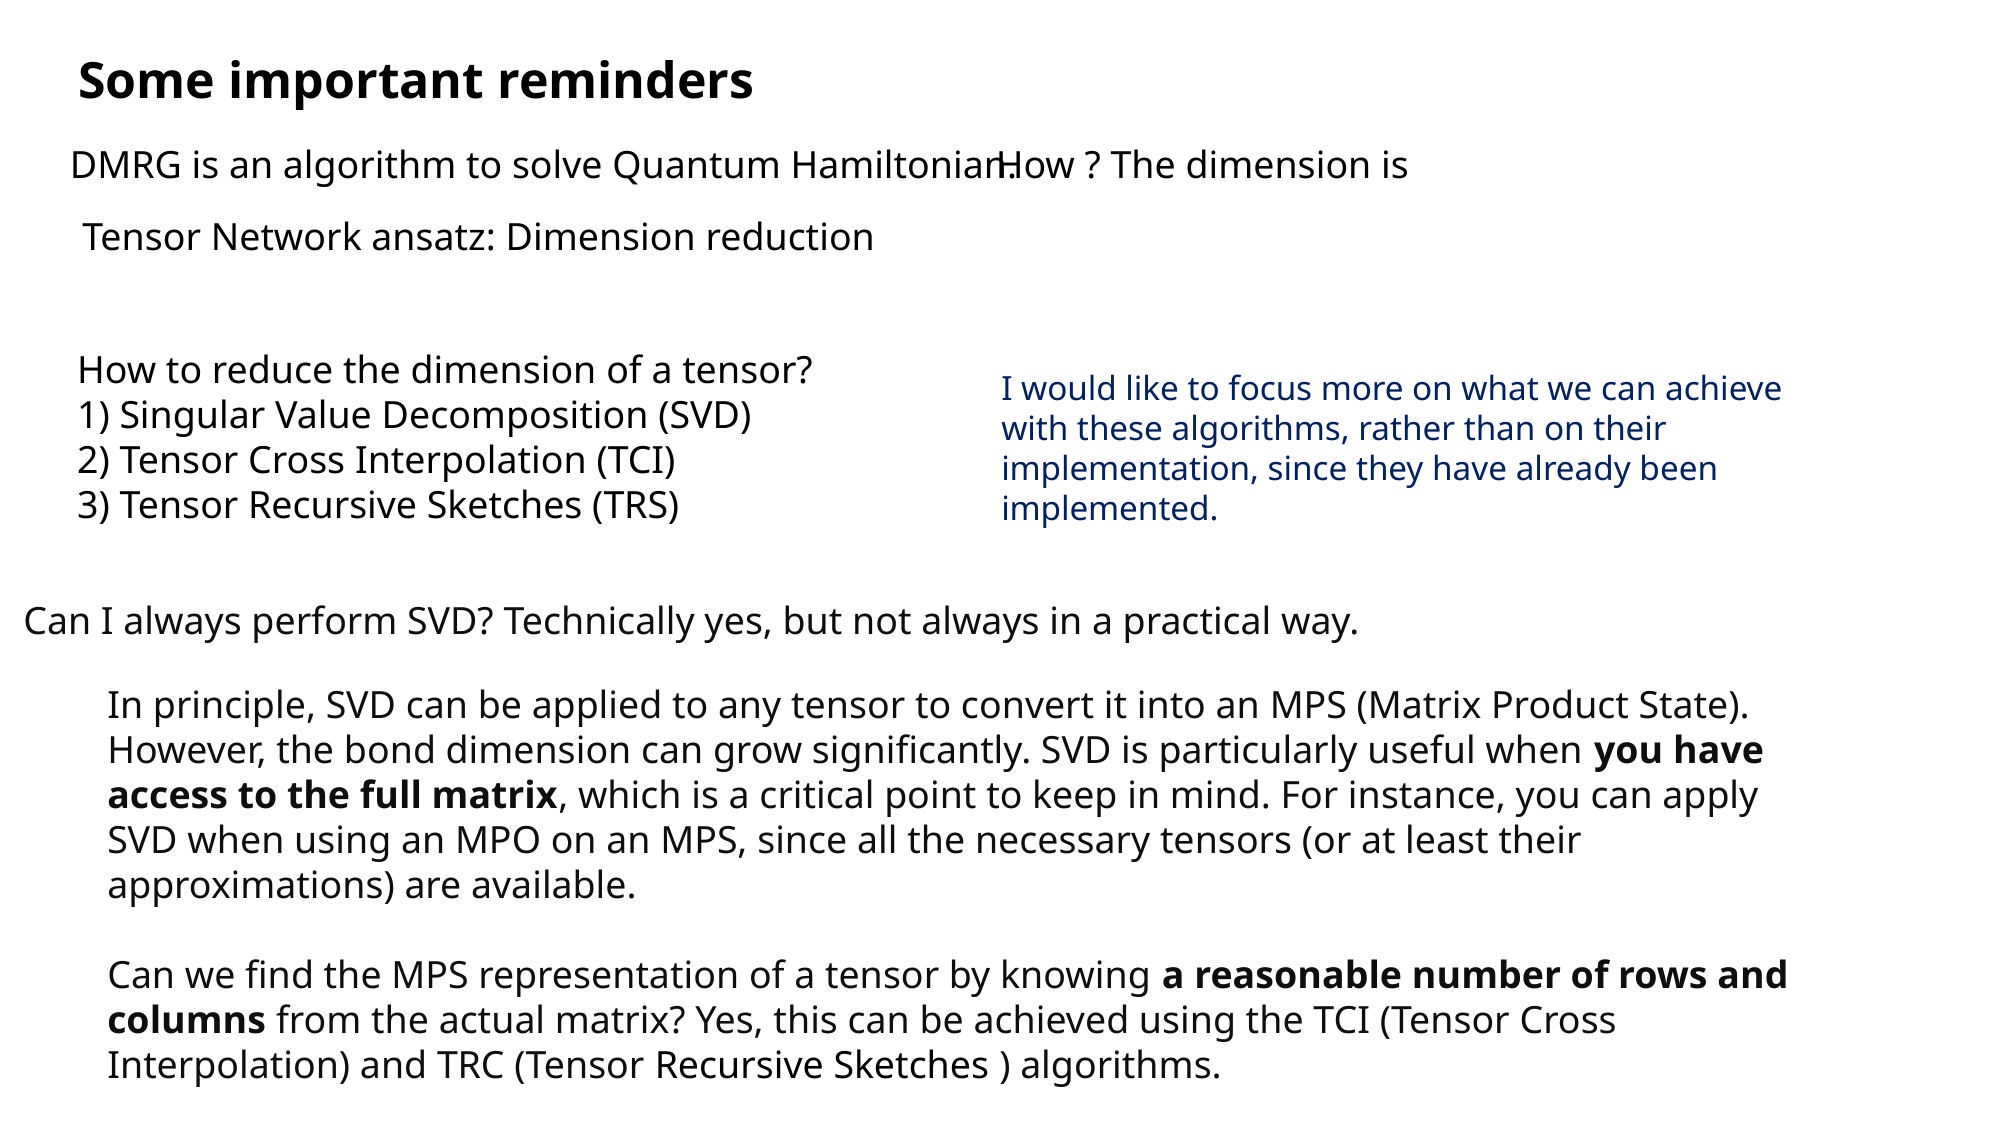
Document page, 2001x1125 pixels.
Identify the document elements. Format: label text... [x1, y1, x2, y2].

text_box How to reduce the dimension of a tensor? 1) Singular Value Decomposition (SVD) 2) Tensor Cross Interpolation (TCI) 3) Tensor Recursive Sketches (TRS) [62, 339, 839, 579]
text_box Can I always perform SVD? Technically yes, but not always in a practical way. [8, 589, 1376, 650]
text_box Some important reminders [63, 40, 770, 116]
text_box DMRG is an algorithm to solve Quantum Hamiltonian. [55, 134, 1043, 194]
text_box I would like to focus more on what we can achieve with these algorithms, rather than on their implementation, since they have already been implemented. [986, 359, 1848, 535]
text_box In principle, SVD can be applied to any tensor to convert it into an MPS (Matrix Product State). However, the bond dimension can grow significantly. SVD is particularly useful when you have access to the full matrix, which is a critical point to keep in mind. For instance, you can apply SVD when using an MPO on an MPS, since all the necessary tensors (or at least their approximations) are available. Can we find the MPS representation of a tensor by knowing a reasonable number of rows and columns from the actual matrix? Yes, this can be achieved using the TCI (Tensor Cross Interpolation) and TRC (Tensor Recursive Sketches ) algorithms. [92, 673, 1848, 1094]
text_box Tensor Network ansatz: Dimension reduction [67, 205, 891, 266]
